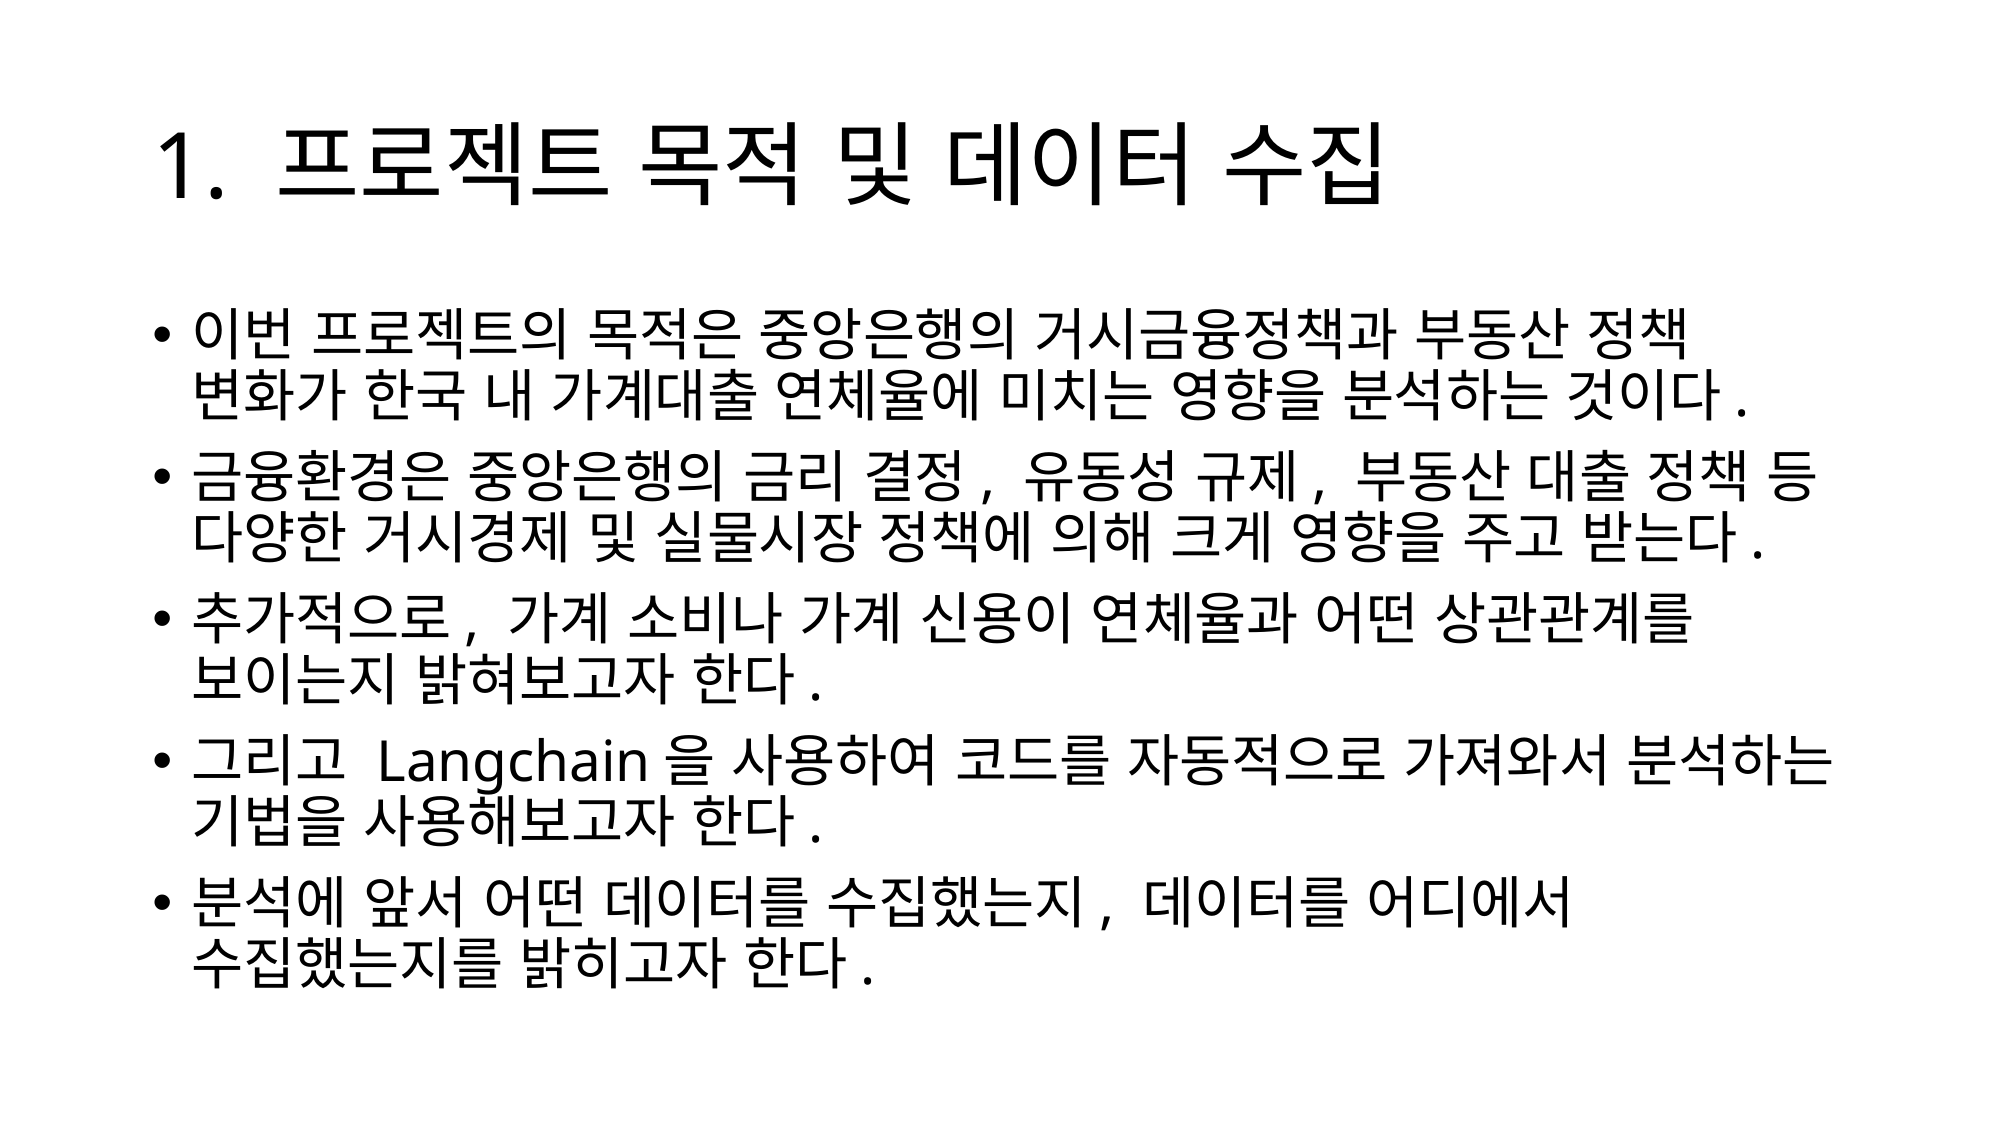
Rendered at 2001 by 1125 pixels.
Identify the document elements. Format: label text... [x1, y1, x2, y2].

title 1. 프로젝트 목적 및 데이터 수집 [137, 59, 1863, 278]
list 이번 프로젝트의 목적은 중앙은행의 거시금융정책과 부동산 정책 변화가 한국 내 가계대출 연체율에 미치는 영향을 분석하는 것이다. 금융환경은 중앙은행의 금리 결정, 유동성 규제, 부동산 대출 정책 등 다양한 거시경제 및 실물시장 정책에 의해 크게 영향을 주고 받는다. 추가적으로, 가계 소비나 가계 신용이 연체율과 어떤 상관관계를 보이는지 밝혀보고자 한다. 그리고 Langchain을 사용하여 코드를 자동적으로 가져와서 분석하는 기법을 사용해보고자 한다. 분석에 앞서 어떤 데이터를 수집했는지, 데이터를 어디에서 수집했는지를 밝히고자 한다. [137, 299, 1863, 1014]
